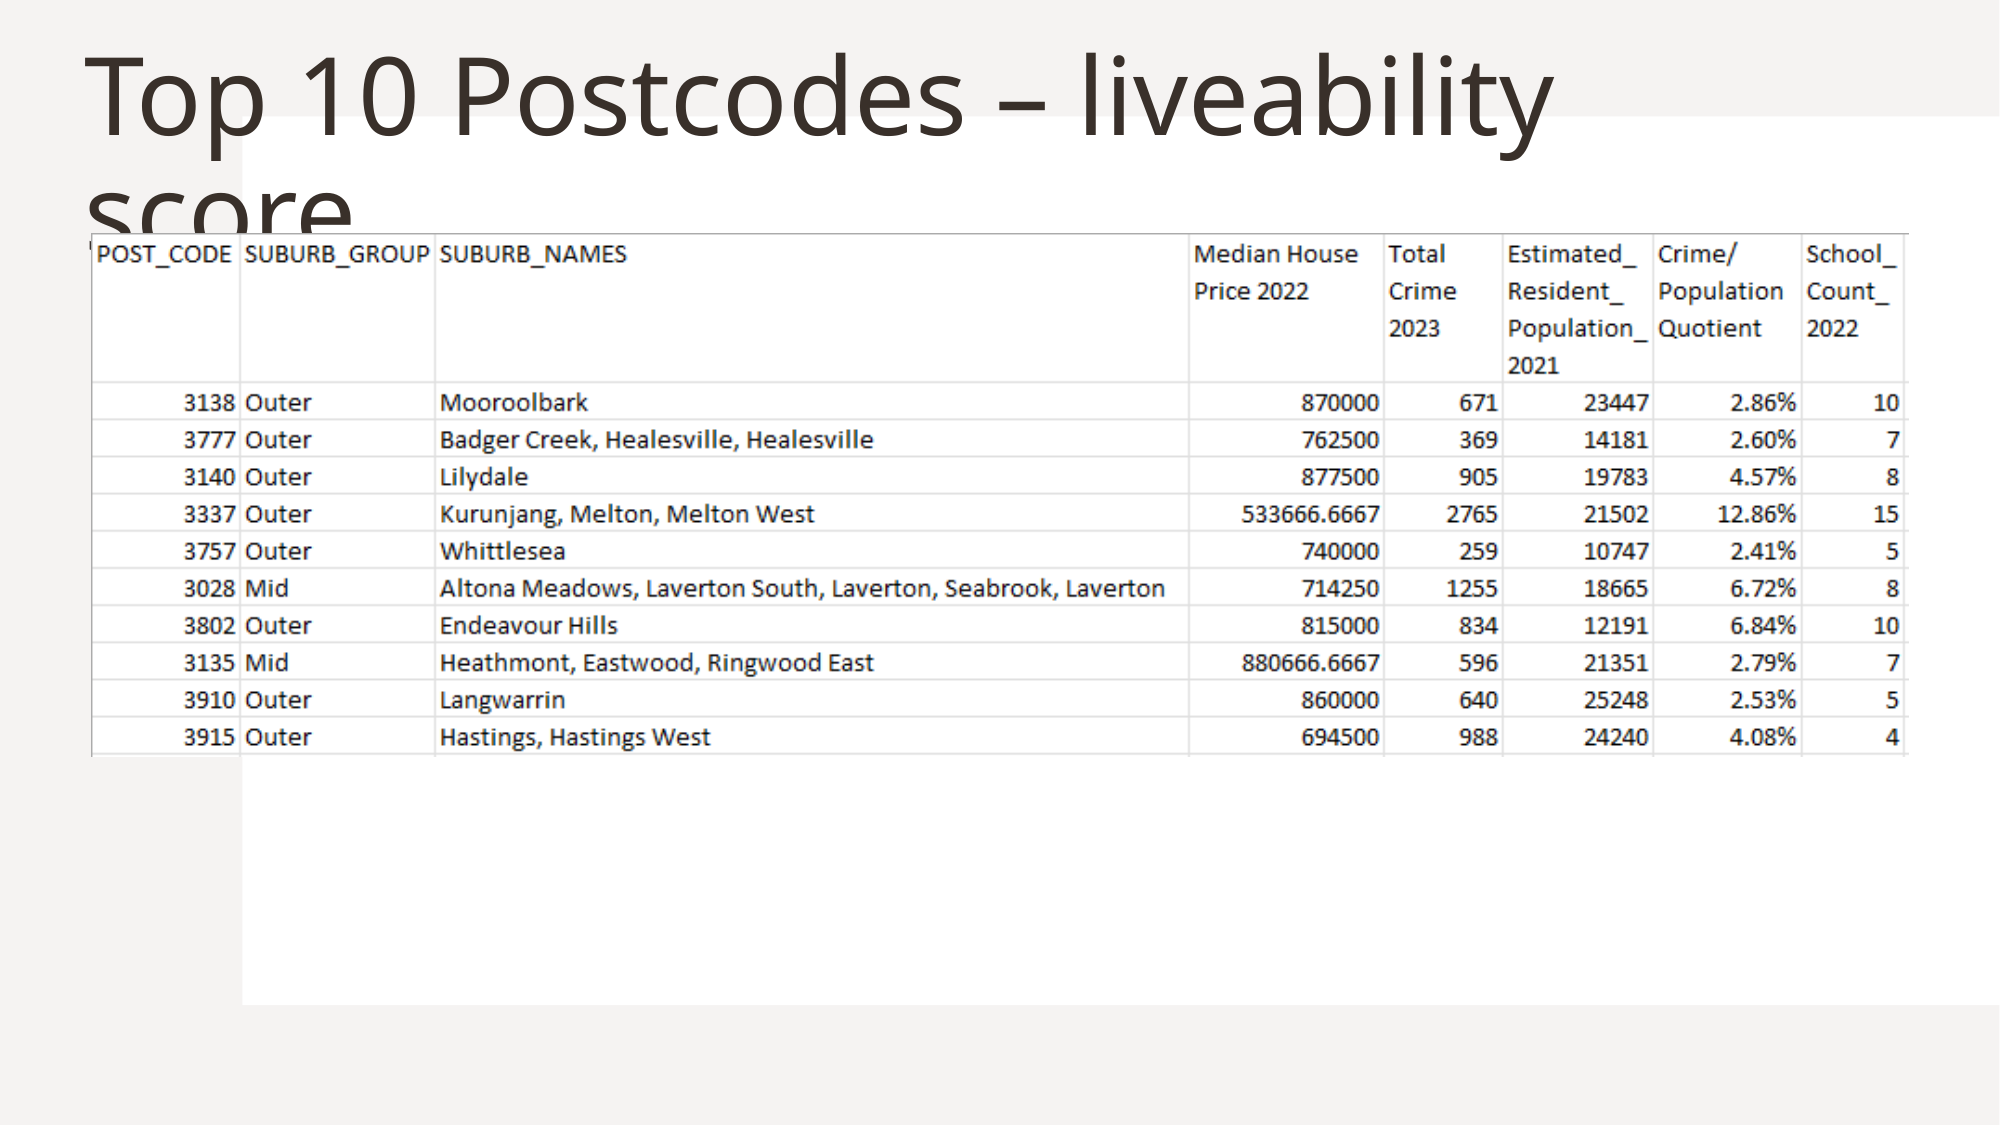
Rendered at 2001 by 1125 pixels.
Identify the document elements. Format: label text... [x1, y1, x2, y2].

picture [91, 233, 1909, 757]
title Top 10 Postcodes – liveability score [69, 34, 1850, 320]
